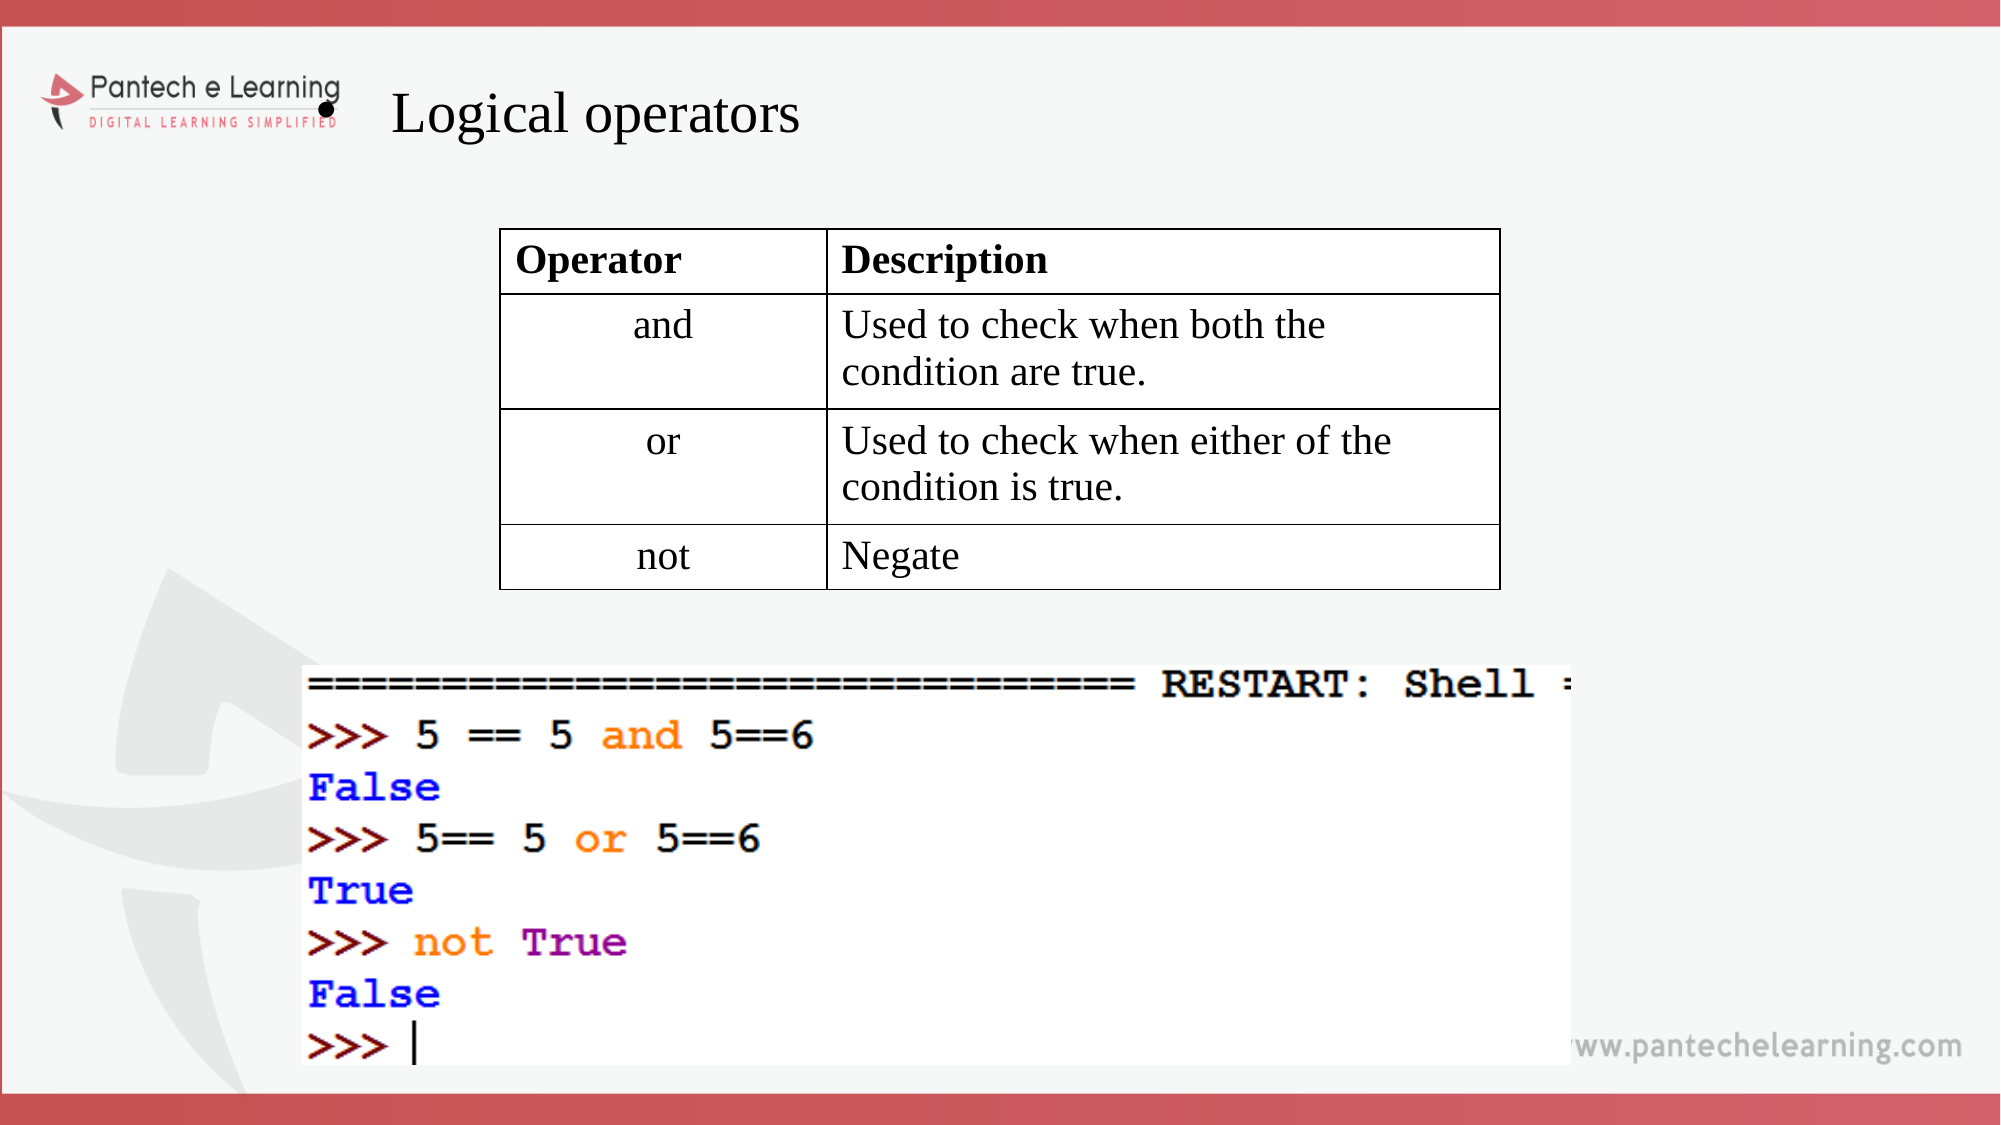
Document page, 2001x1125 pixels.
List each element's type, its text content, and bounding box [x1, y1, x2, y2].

table_cell not [501, 525, 826, 589]
table_cell Used to check when both the condition are true. [828, 295, 1499, 408]
table_cell and [501, 295, 826, 408]
table_cell Used to check when either of the condition is true. [828, 410, 1499, 524]
table_header Description [828, 230, 1499, 293]
picture [0, 0, 2001, 1125]
table_cell or [501, 410, 826, 524]
text_box Logical operators [302, 66, 1600, 152]
table_header Operator [501, 230, 826, 293]
table_cell Negate [828, 525, 1499, 589]
